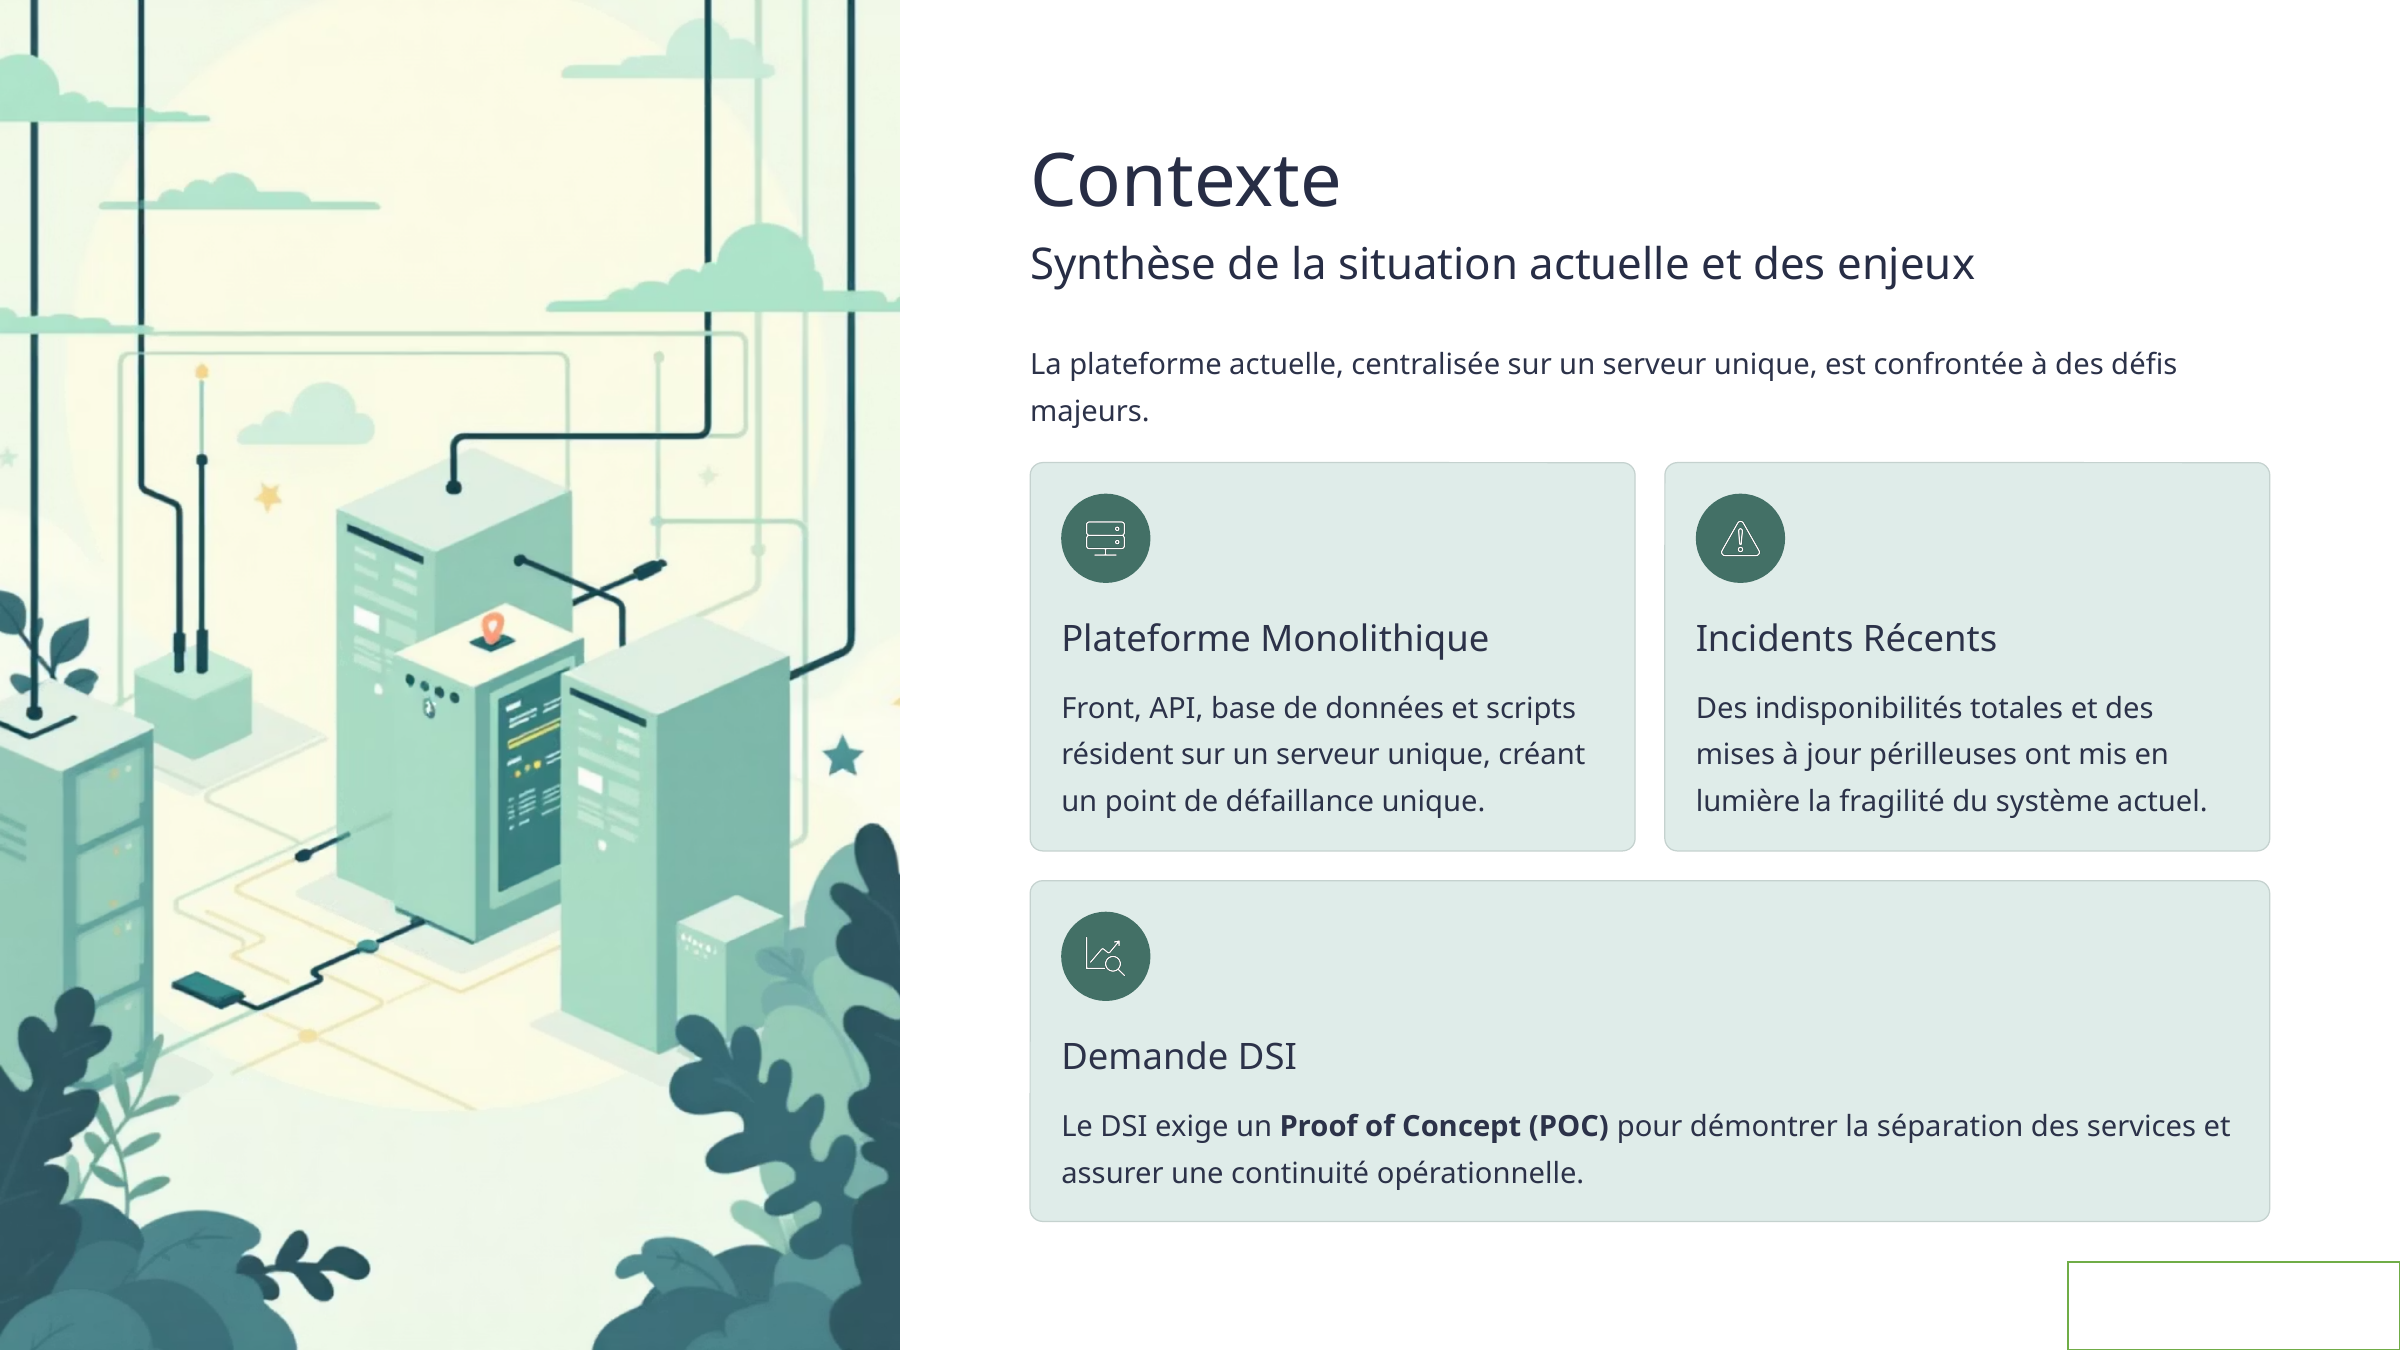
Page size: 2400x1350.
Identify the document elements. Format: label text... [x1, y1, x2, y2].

text_box [2067, 1261, 2400, 1350]
picture [1720, 518, 1761, 559]
text_box [1061, 911, 1151, 1001]
text_box Front, API, base de données et scripts résident sur un serveur unique, créant un point de défaillance unique. [1061, 677, 1605, 820]
picture [1085, 936, 1126, 977]
picture [0, 0, 900, 1350]
text_box Incidents Récents [1695, 612, 2068, 660]
text_box Demande DSI [1061, 1030, 1434, 1078]
text_box Contexte [1030, 128, 1775, 222]
text_box Le DSI exige un Proof of Concept (POC) pour démontrer la séparation des services et assurer une continuité opérationnelle. [1061, 1095, 2239, 1191]
text_box [1030, 462, 1636, 851]
text_box [1061, 493, 1151, 583]
picture [1085, 518, 1126, 559]
text_box Plateforme Monolithique [1061, 612, 1467, 660]
text_box [1664, 462, 2270, 851]
text_box La plateforme actuelle, centralisée sur un serveur unique, est confrontée à des défis majeurs. [1030, 333, 2270, 430]
text_box [1030, 880, 2270, 1222]
text_box [1695, 493, 1786, 583]
text_box Synthèse de la situation actuelle et des enjeux [1030, 233, 1941, 290]
text_box Des indisponibilités totales et des mises à jour périlleuses ont mis en lumière la fragilité du système actuel. [1695, 677, 2239, 820]
